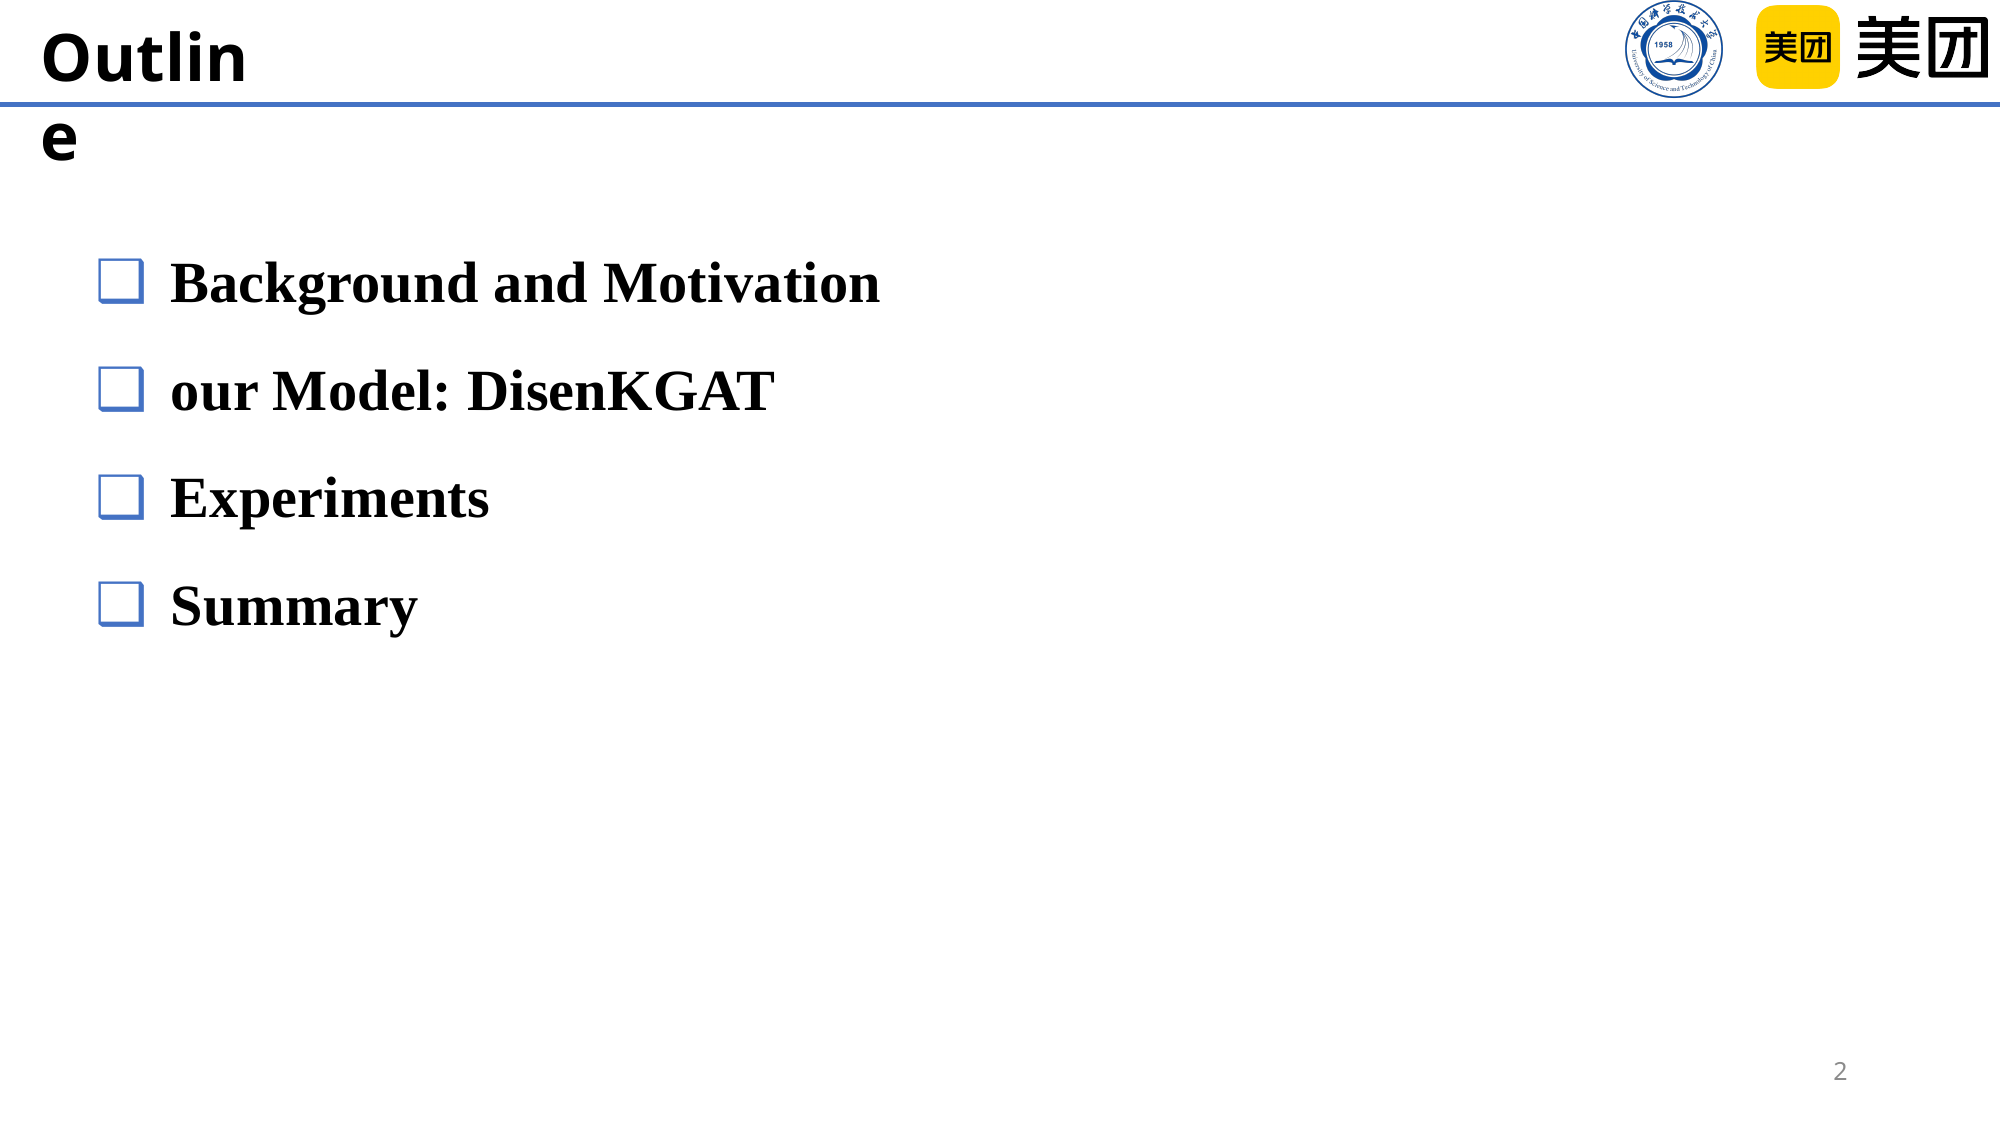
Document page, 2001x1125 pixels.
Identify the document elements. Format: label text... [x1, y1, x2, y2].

text_box Outline [38, 13, 287, 104]
text_box Background and Motivation our Model: DisenKGAT Experiments Summary [93, 206, 939, 638]
text_box Outline [38, 105, 287, 174]
slide_number 2 [1412, 1042, 1863, 1103]
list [1618, 0, 1730, 105]
picture [1756, 5, 1989, 90]
